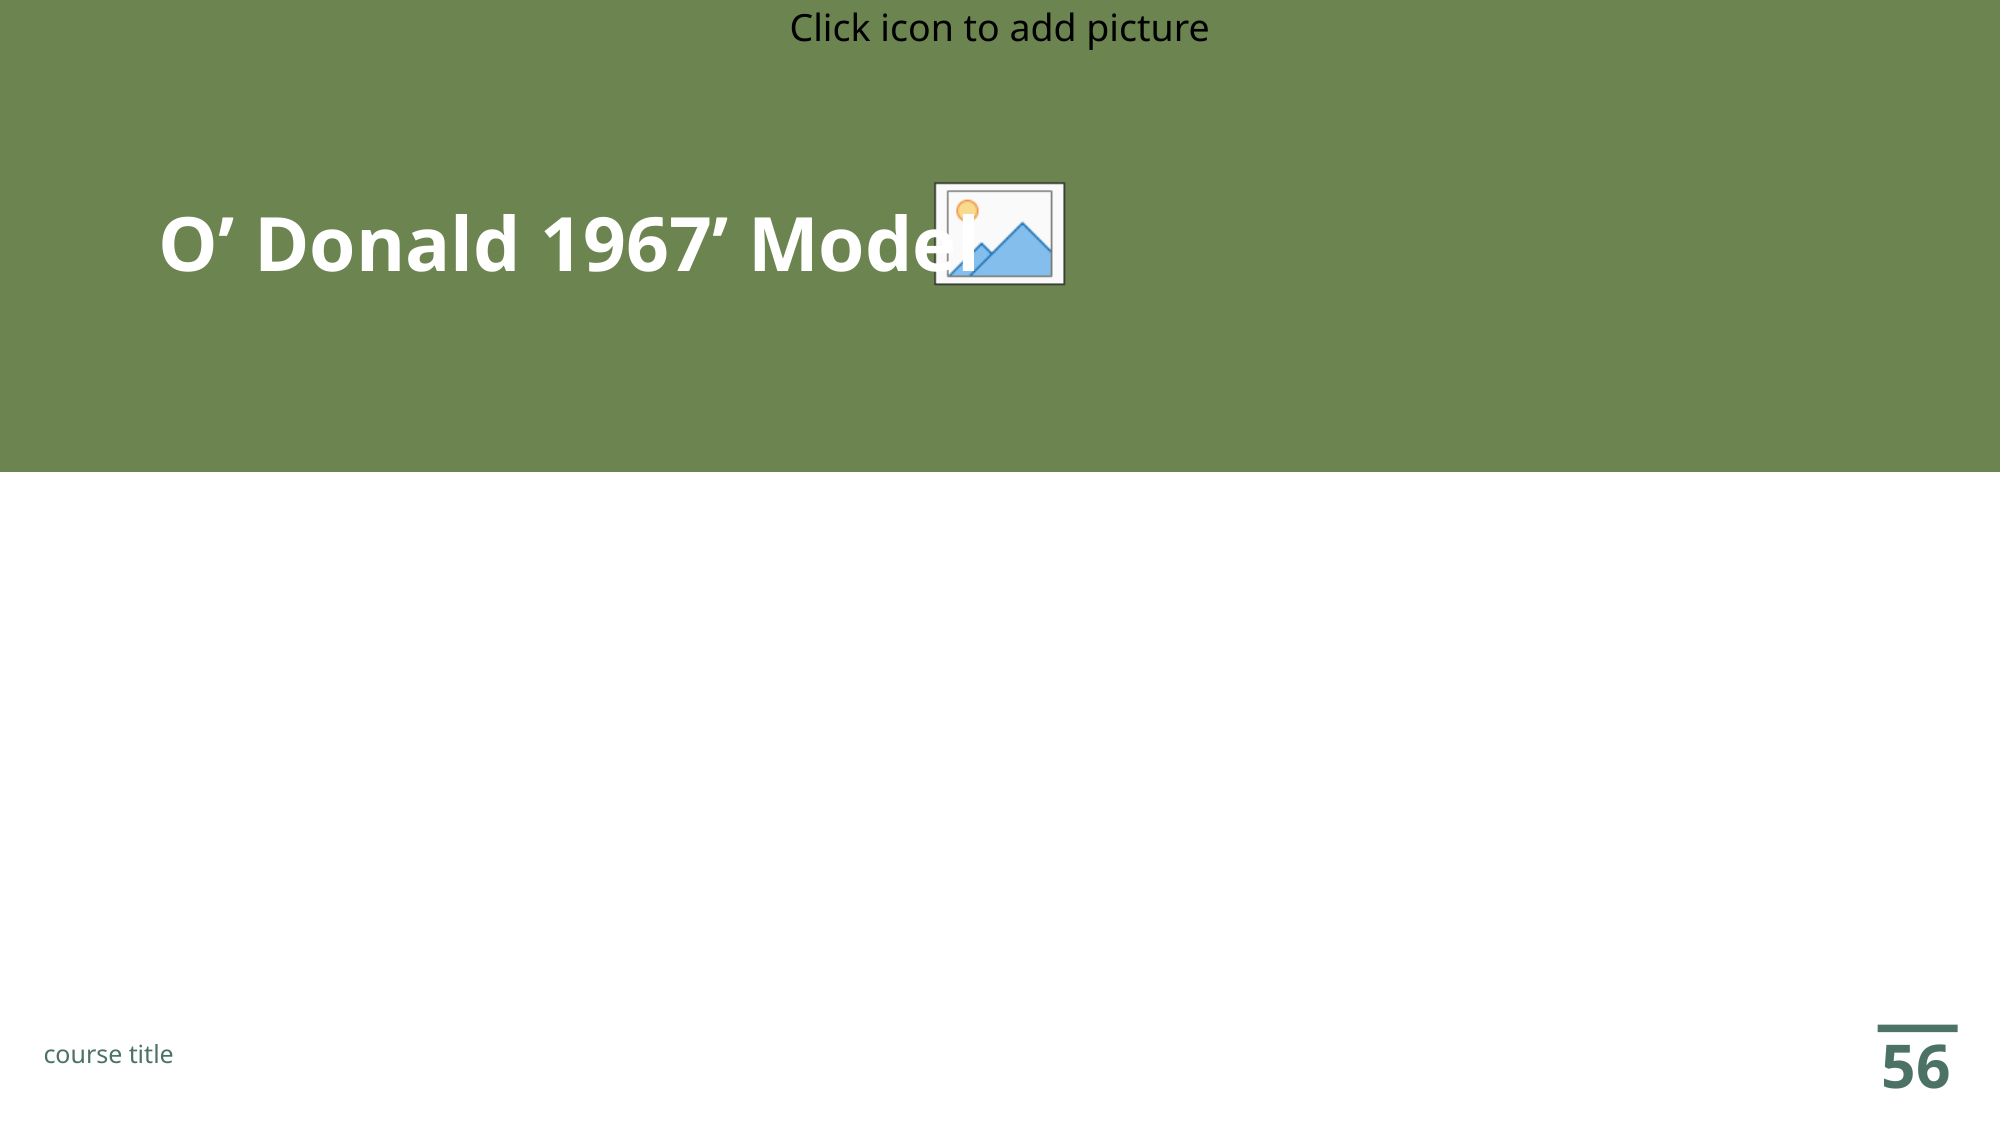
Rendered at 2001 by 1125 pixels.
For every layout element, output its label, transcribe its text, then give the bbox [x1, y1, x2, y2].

slide_number 56 [1861, 1013, 1972, 1125]
picture [0, 0, 2000, 472]
footer course title [28, 1026, 704, 1086]
